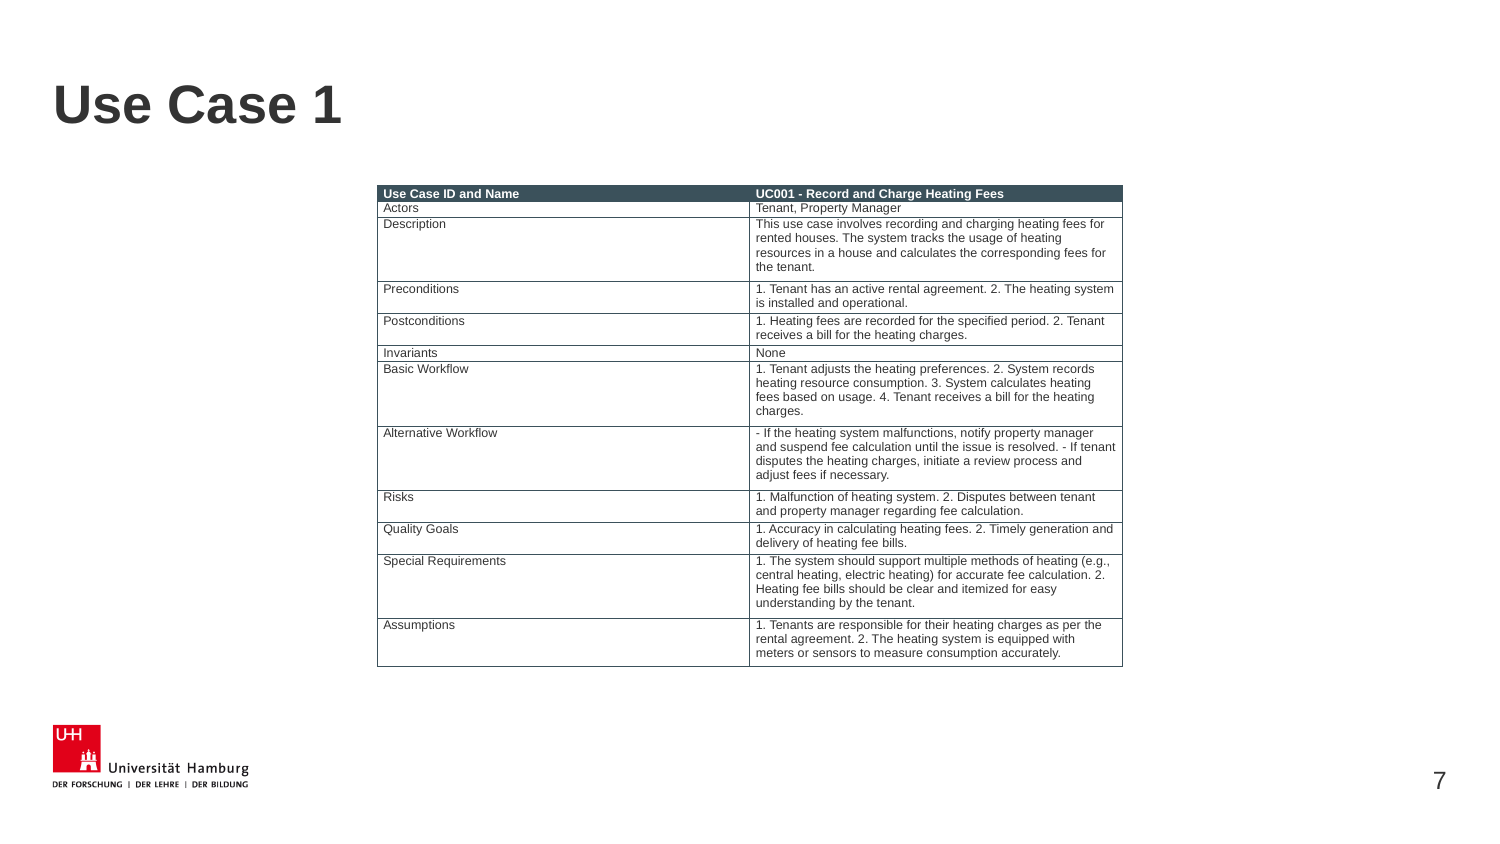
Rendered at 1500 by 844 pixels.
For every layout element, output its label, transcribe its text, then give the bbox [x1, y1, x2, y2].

table_cell 1. Accuracy in calculating heating fees. 2. Timely generation and delivery of heating fee bills. [750, 523, 1122, 554]
table_cell Actors [378, 202, 749, 217]
slide_number 7 [1338, 757, 1447, 803]
table_cell Invariants [378, 346, 749, 361]
table_cell 1. Heating fees are recorded for the specified period. 2. Tenant receives a bill for the heating charges. [750, 314, 1122, 345]
title Use Case 1 [53, 55, 1447, 151]
table_cell Basic Workflow [378, 362, 749, 426]
table_header UC001 - Record and Charge Heating Fees [750, 186, 1122, 201]
table_cell - If the heating system malfunctions, notify property manager and suspend fee calculation until the issue is resolved. - If tenant disputes the heating charges, initiate a review process and adjust fees if necessary. [750, 427, 1122, 490]
table_cell Description [378, 218, 749, 281]
table_cell 1. The system should support multiple methods of heating (e.g., central heating, electric heating) for accurate fee calculation. 2. Heating fee bills should be clear and itemized for easy understanding by the tenant. [750, 555, 1122, 618]
table_cell 1. Malfunction of heating system. 2. Disputes between tenant and property manager regarding fee calculation. [750, 491, 1122, 522]
table_cell Tenant, Property Manager [750, 202, 1122, 217]
picture [5, 677, 296, 812]
table_cell 1. Tenants are responsible for their heating charges as per the rental agreement. 2. The heating system is equipped with meters or sensors to measure consumption accurately. [750, 619, 1122, 666]
table_header Use Case ID and Name [378, 186, 750, 201]
table_cell Preconditions [378, 282, 749, 313]
table_cell 1. Tenant adjusts the heating preferences. 2. System records heating resource consumption. 3. System calculates heating fees based on usage. 4. Tenant receives a bill for the heating charges. [750, 362, 1122, 426]
table_cell None [750, 346, 1122, 361]
table_cell Assumptions [378, 619, 749, 666]
table_cell 1. Tenant has an active rental agreement. 2. The heating system is installed and operational. [750, 282, 1122, 313]
table_cell Risks [378, 491, 749, 522]
table_cell Quality Goals [378, 523, 749, 554]
table_cell Special Requirements [378, 555, 749, 618]
table_cell Postconditions [378, 314, 749, 345]
table_cell Alternative Workflow [378, 427, 749, 490]
table_cell This use case involves recording and charging heating fees for rented houses. The system tracks the usage of heating resources in a house and calculates the corresponding fees for the tenant. [750, 218, 1122, 281]
